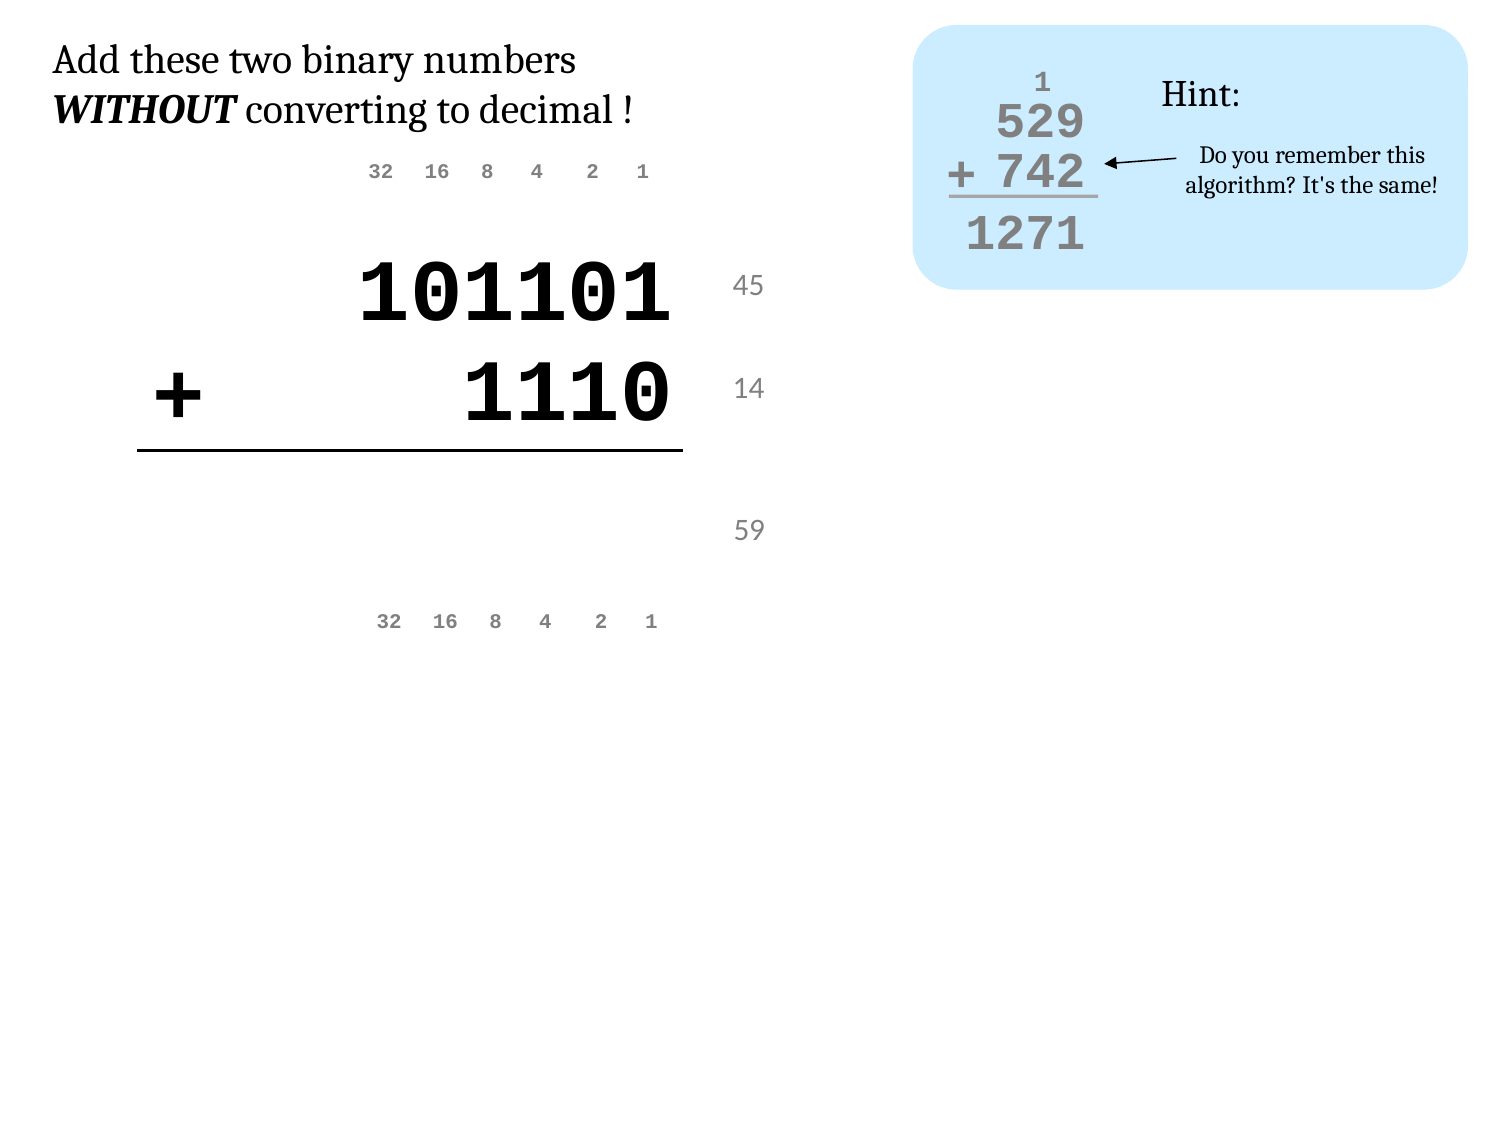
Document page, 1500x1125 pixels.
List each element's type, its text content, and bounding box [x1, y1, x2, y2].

text_box + [931, 134, 992, 209]
text_box + [138, 329, 221, 449]
text_box 1271 [912, 192, 1100, 268]
text_box 101101 [317, 225, 688, 346]
text_box 32 [353, 149, 409, 190]
text_box 2 [579, 600, 623, 640]
text_box 59 [718, 501, 957, 554]
text_box 14 [717, 359, 956, 412]
text_box Add these two binary numbers WITHOUT converting to decimal ! [37, 24, 725, 140]
text_box 2 [571, 149, 614, 190]
text_box 4 [515, 149, 559, 190]
text_box 1 [630, 600, 673, 640]
text_box 742 [975, 129, 1100, 192]
text_box [912, 24, 1469, 290]
text_box 1 [621, 149, 664, 190]
text_box 529 [975, 80, 1100, 129]
text_box 4 [524, 600, 567, 640]
text_box 1 [1018, 54, 1067, 105]
text_box [1104, 156, 1177, 170]
text_box 8 [466, 149, 509, 190]
text_box Hint: [1146, 61, 1335, 121]
text_box 8 [474, 600, 517, 640]
text_box 16 [409, 149, 465, 190]
text_box 1110 [437, 325, 688, 446]
text_box 16 [418, 600, 473, 640]
text_box 45 [717, 256, 956, 309]
text_box 32 [361, 600, 417, 640]
text_box Do you remember this algorithm? It's the same! [1162, 131, 1463, 207]
